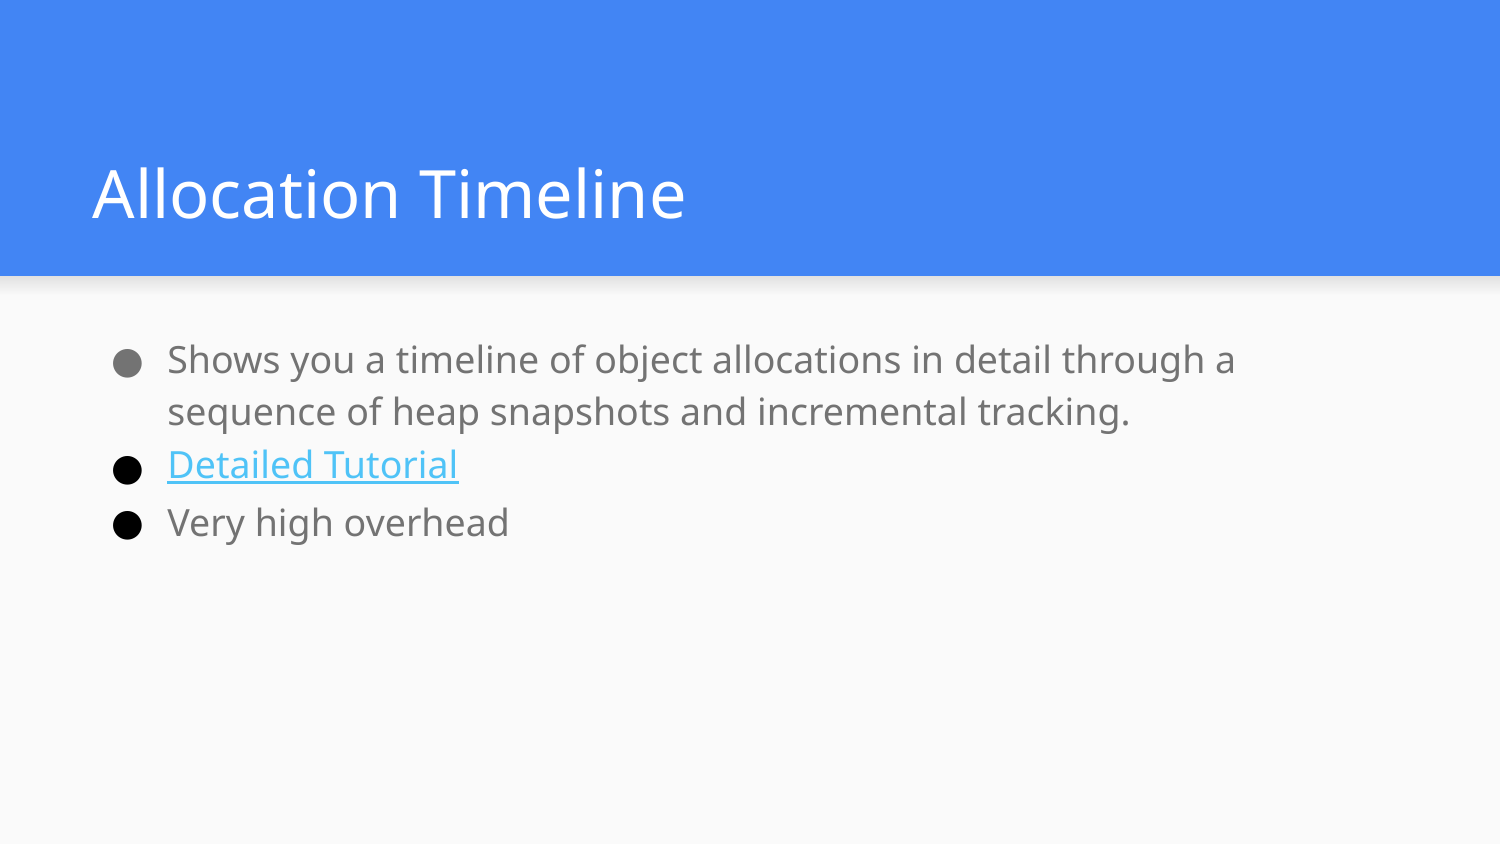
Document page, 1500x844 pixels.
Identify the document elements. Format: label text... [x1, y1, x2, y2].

list Shows you a timeline of object allocations in detail through a sequence of heap snapshots and incremental tracking. Detailed Tutorial Very high overhead [77, 314, 1427, 760]
title Allocation Timeline [77, 121, 1427, 248]
